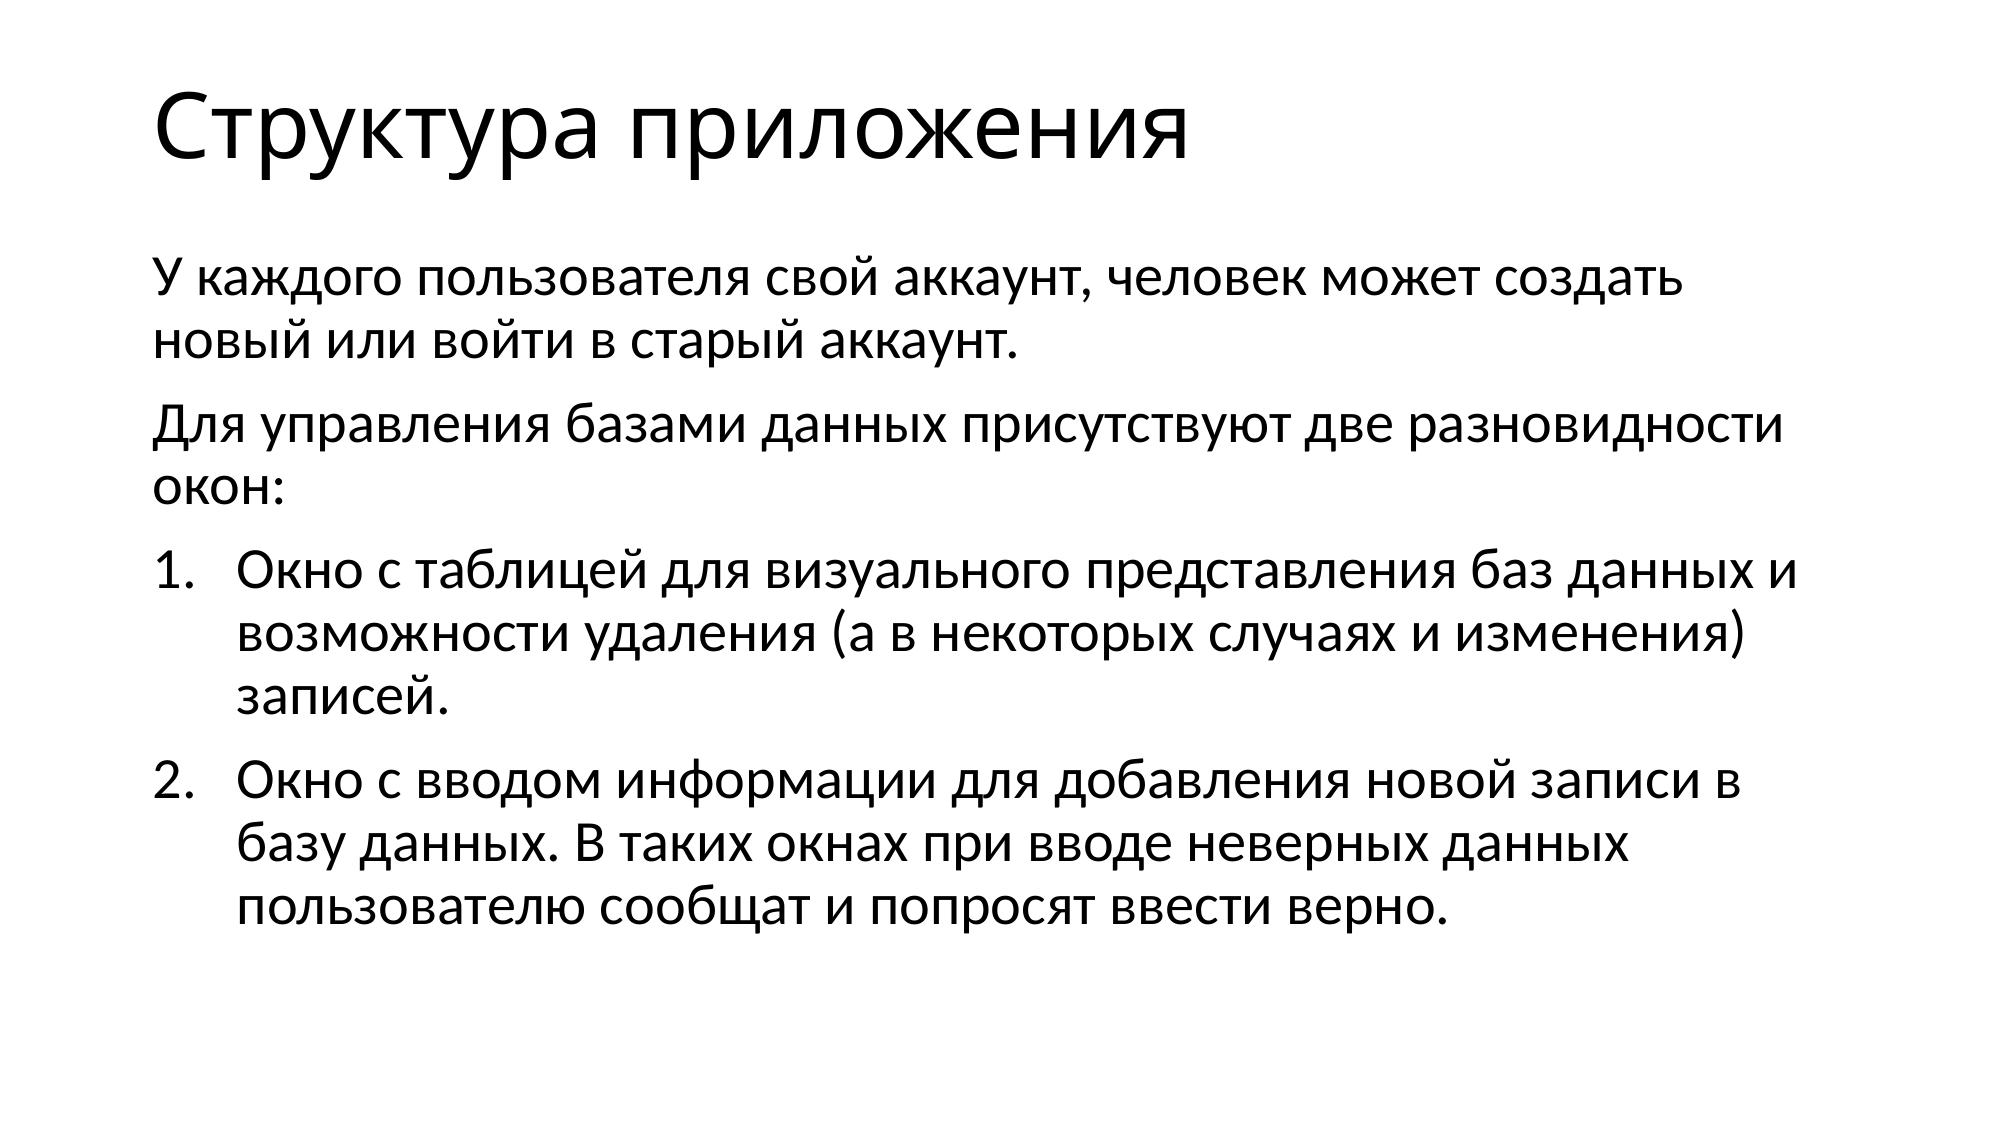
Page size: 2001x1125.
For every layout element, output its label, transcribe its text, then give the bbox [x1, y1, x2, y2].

title Структура приложения [137, 20, 1863, 237]
list У каждого пользователя свой аккаунт, человек может создать новый или войти в старый аккаунт. Для управления базами данных присутствуют две разновидности окон: Окно с таблицей для визуального представления баз данных и возможности удаления (а в некоторых случаях и изменения) записей. Окно с вводом информации для добавления новой записи в базу данных. В таких окнах при вводе неверных данных пользователю сообщат и попросят ввести верно. [137, 237, 1863, 952]
